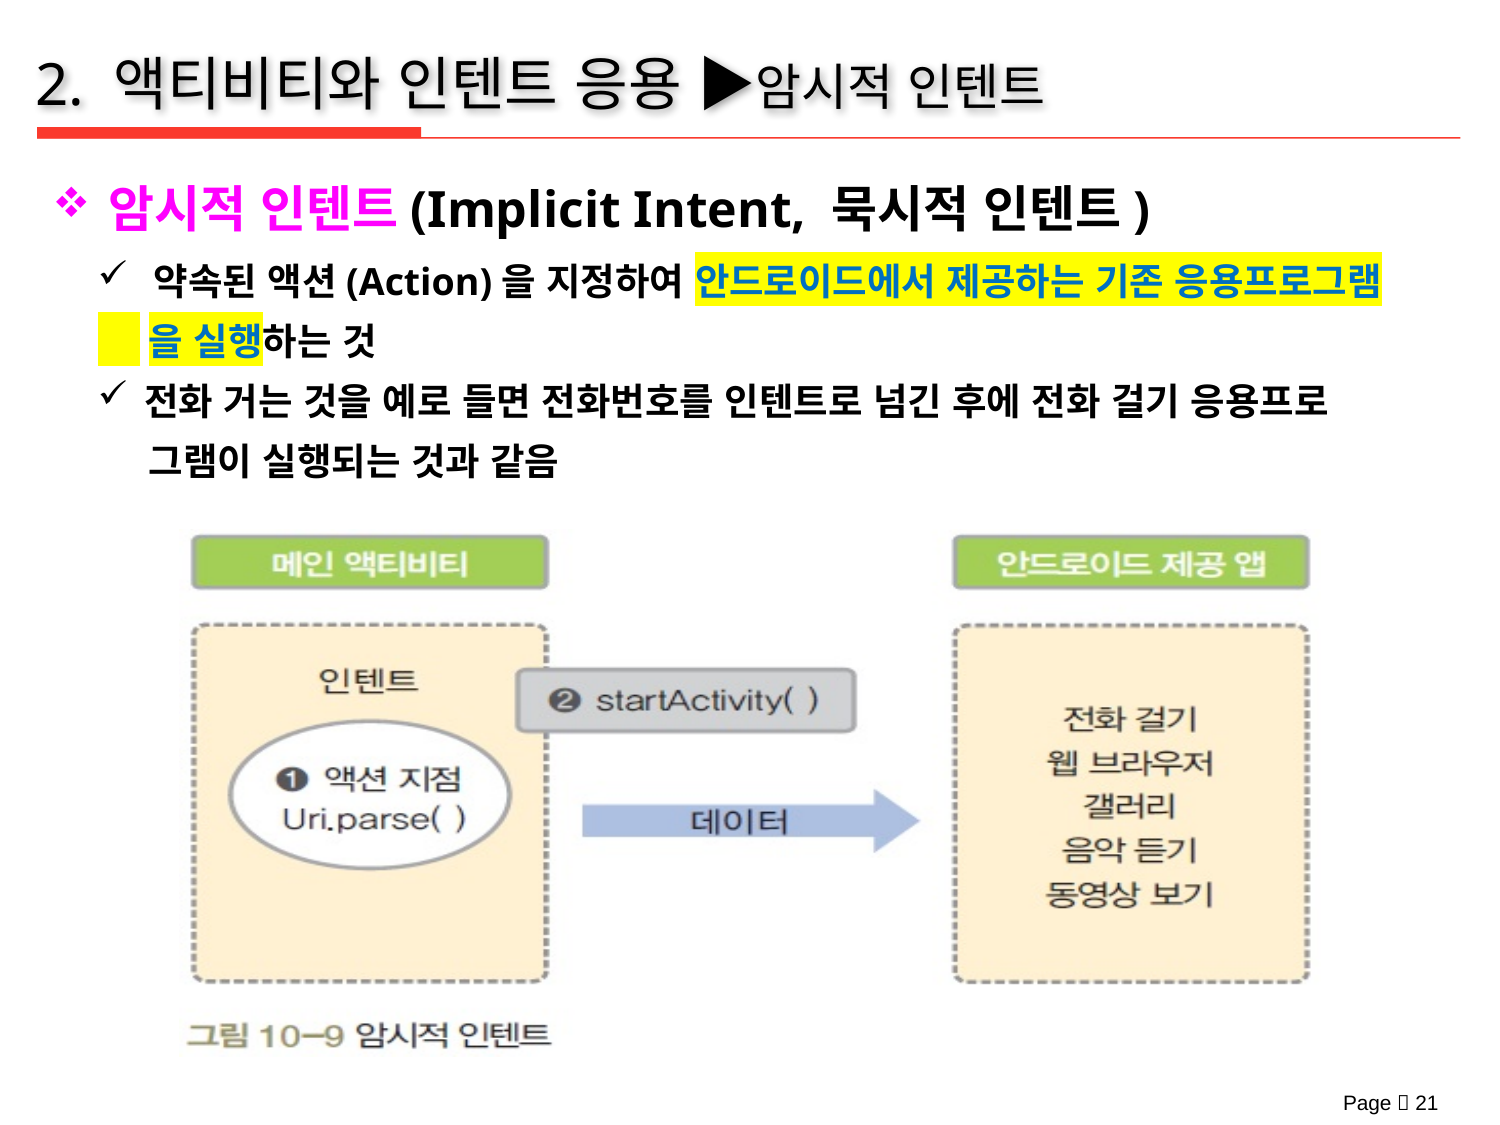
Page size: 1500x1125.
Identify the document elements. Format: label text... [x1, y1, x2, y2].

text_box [179, 529, 1321, 1057]
title 2. 액티비티와 인텐트 응용 ▶암시적 인텐트 [35, 47, 1434, 142]
list 암시적 인텐트(Implicit Intent, 묵시적 인텐트) 약속된 액션(Action)을 지정하여 안드로이드에서 제공하는 기존 응용프로그램 을 실행하는 것 전화 거는 것을 예로 들면 전화번호를 인텐트로 넘긴 후에 전화 걸기 응용프로 그램이 실행되는 것과 같음 [8, 177, 1480, 1069]
